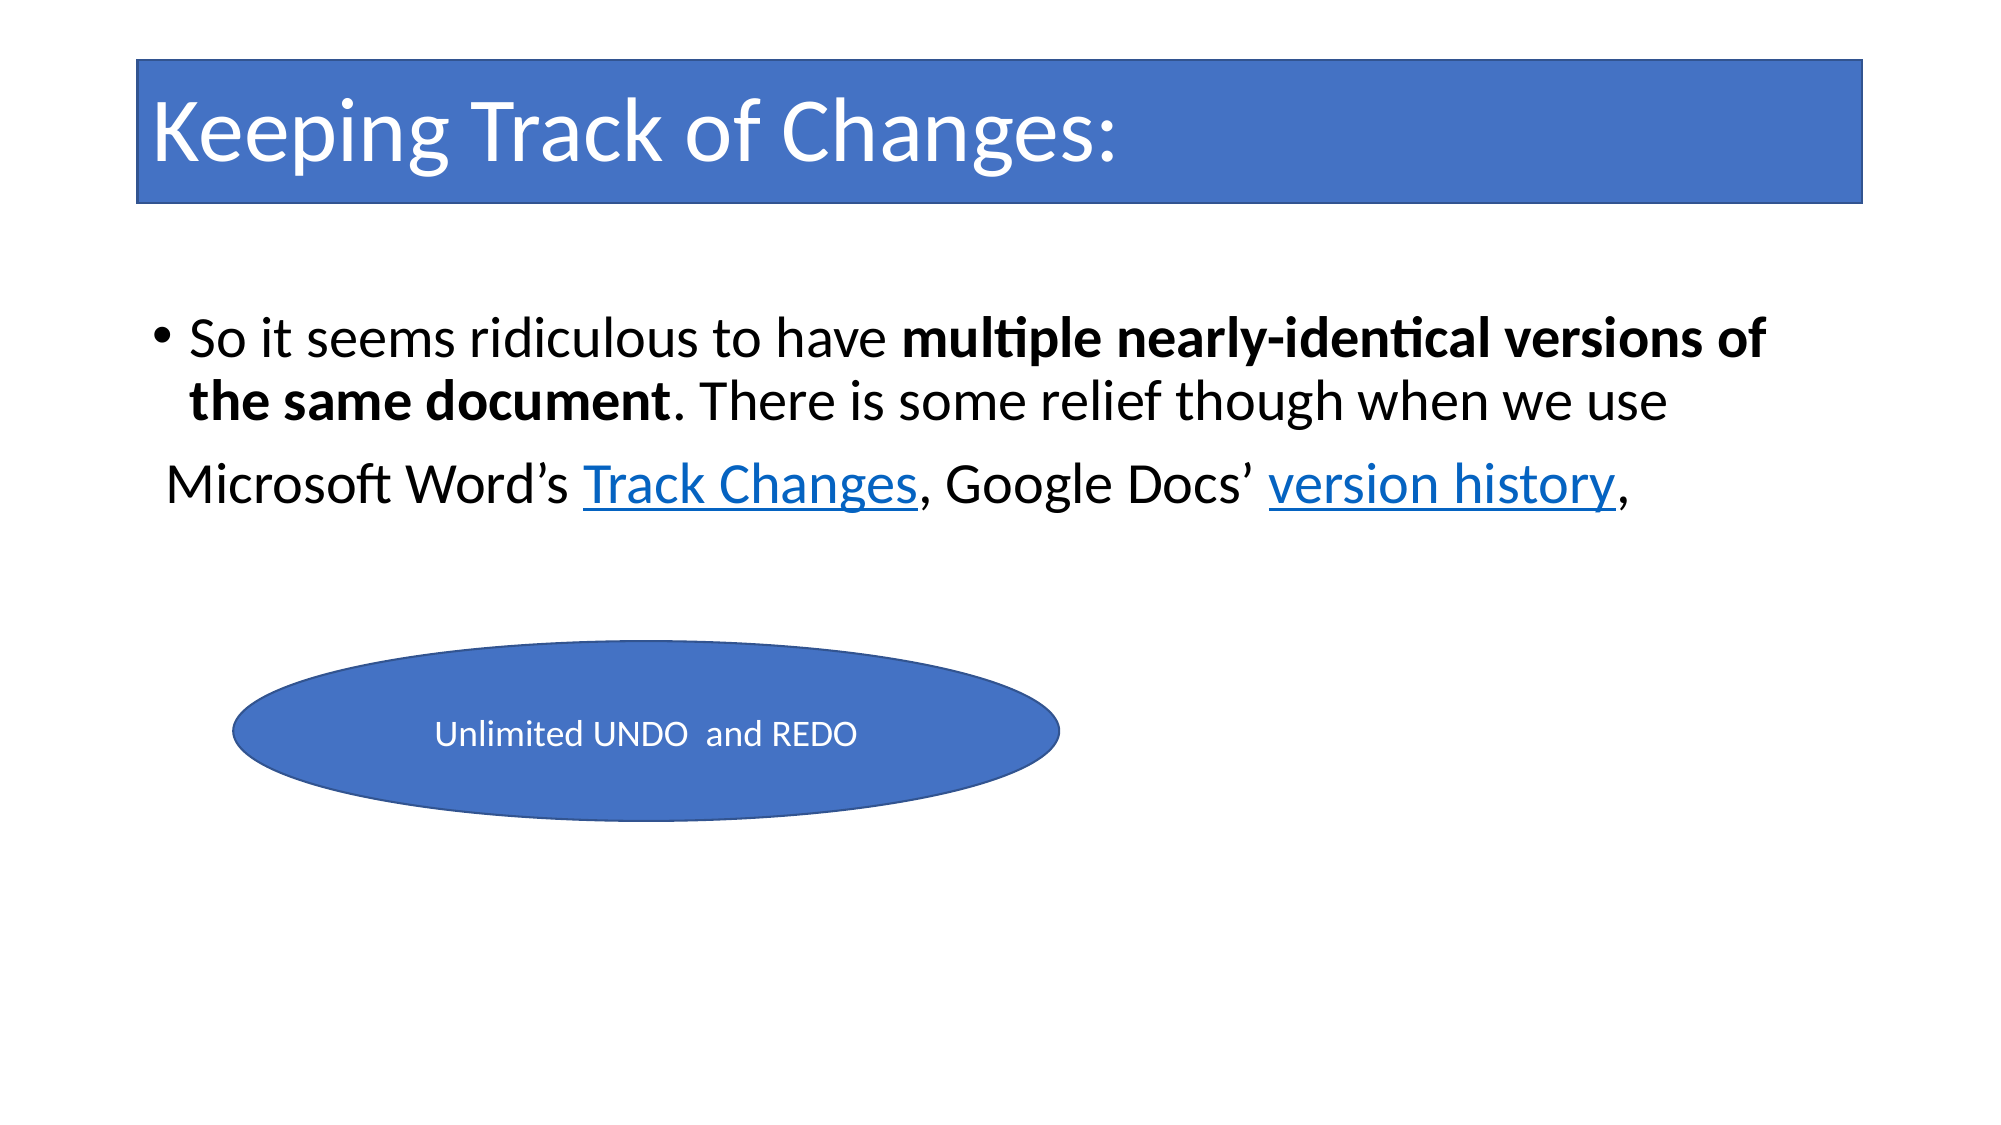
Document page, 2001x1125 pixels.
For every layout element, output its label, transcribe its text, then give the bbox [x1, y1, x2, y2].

list So it seems ridiculous to have multiple nearly-identical versions of the same document. There is some relief though when we use Microsoft Word’s Track Changes, Google Docs’ version history, [137, 299, 1863, 1014]
text_box Unlimited UNDO and REDO [232, 640, 1061, 822]
title Keeping Track of Changes: [136, 59, 1863, 204]
